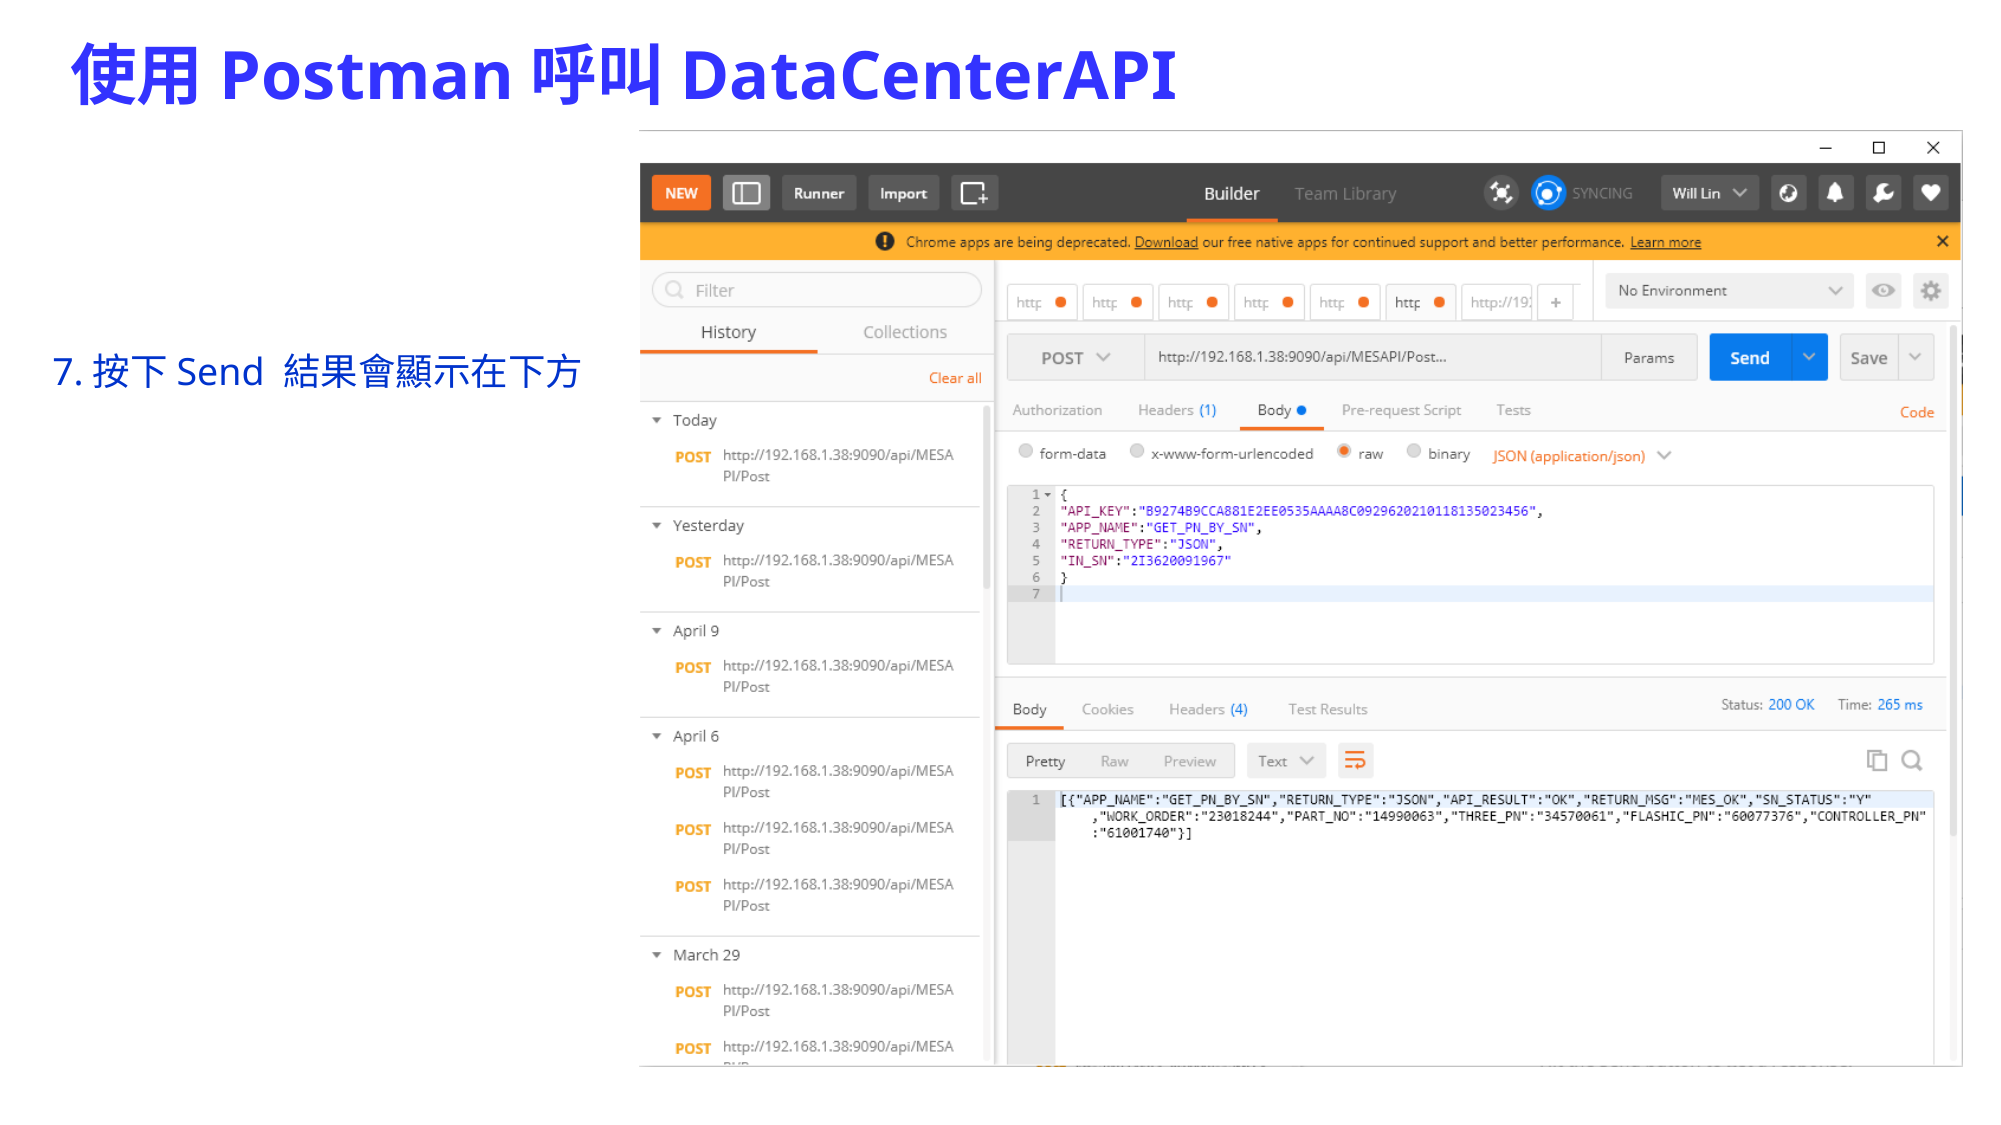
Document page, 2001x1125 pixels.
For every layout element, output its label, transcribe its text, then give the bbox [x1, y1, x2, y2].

picture [639, 130, 1963, 1067]
text_box 使用Postman呼叫DataCenterAPI [55, 26, 1292, 131]
text_box 7.按下Send 結果會顯示在下方 [37, 340, 614, 581]
